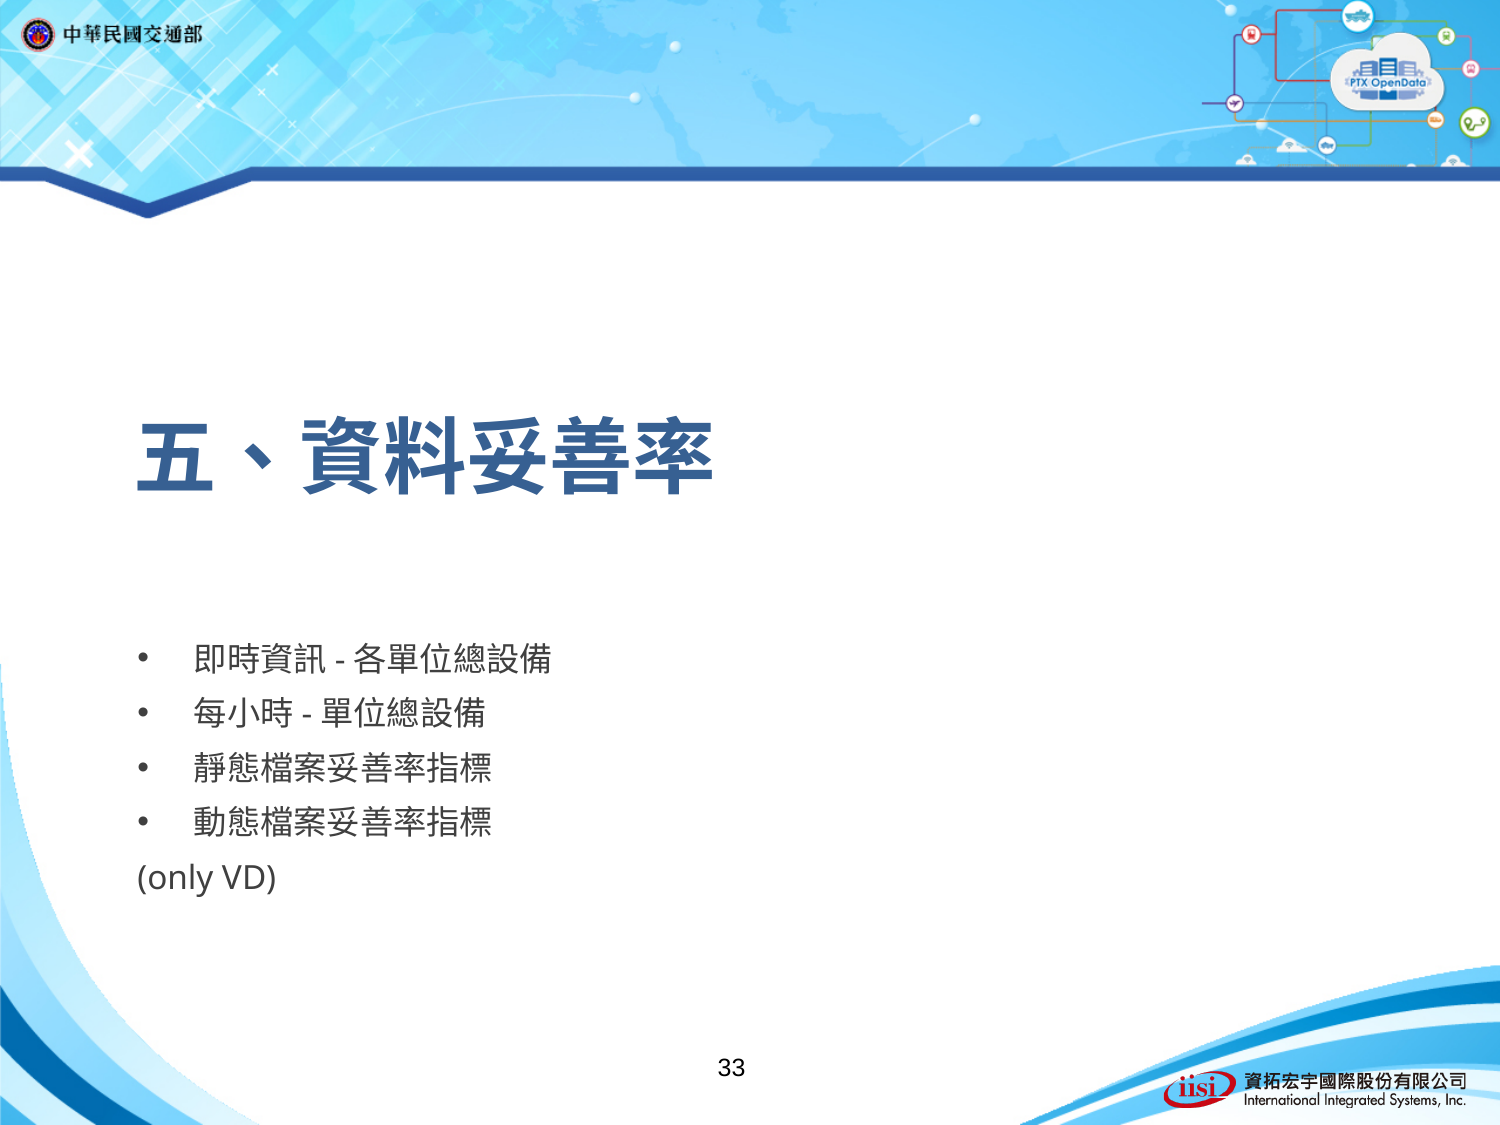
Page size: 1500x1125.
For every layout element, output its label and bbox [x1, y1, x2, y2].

list [122, 620, 1398, 906]
picture [0, 0, 1500, 1125]
title [118, 396, 1394, 621]
slide_number [702, 1044, 797, 1120]
